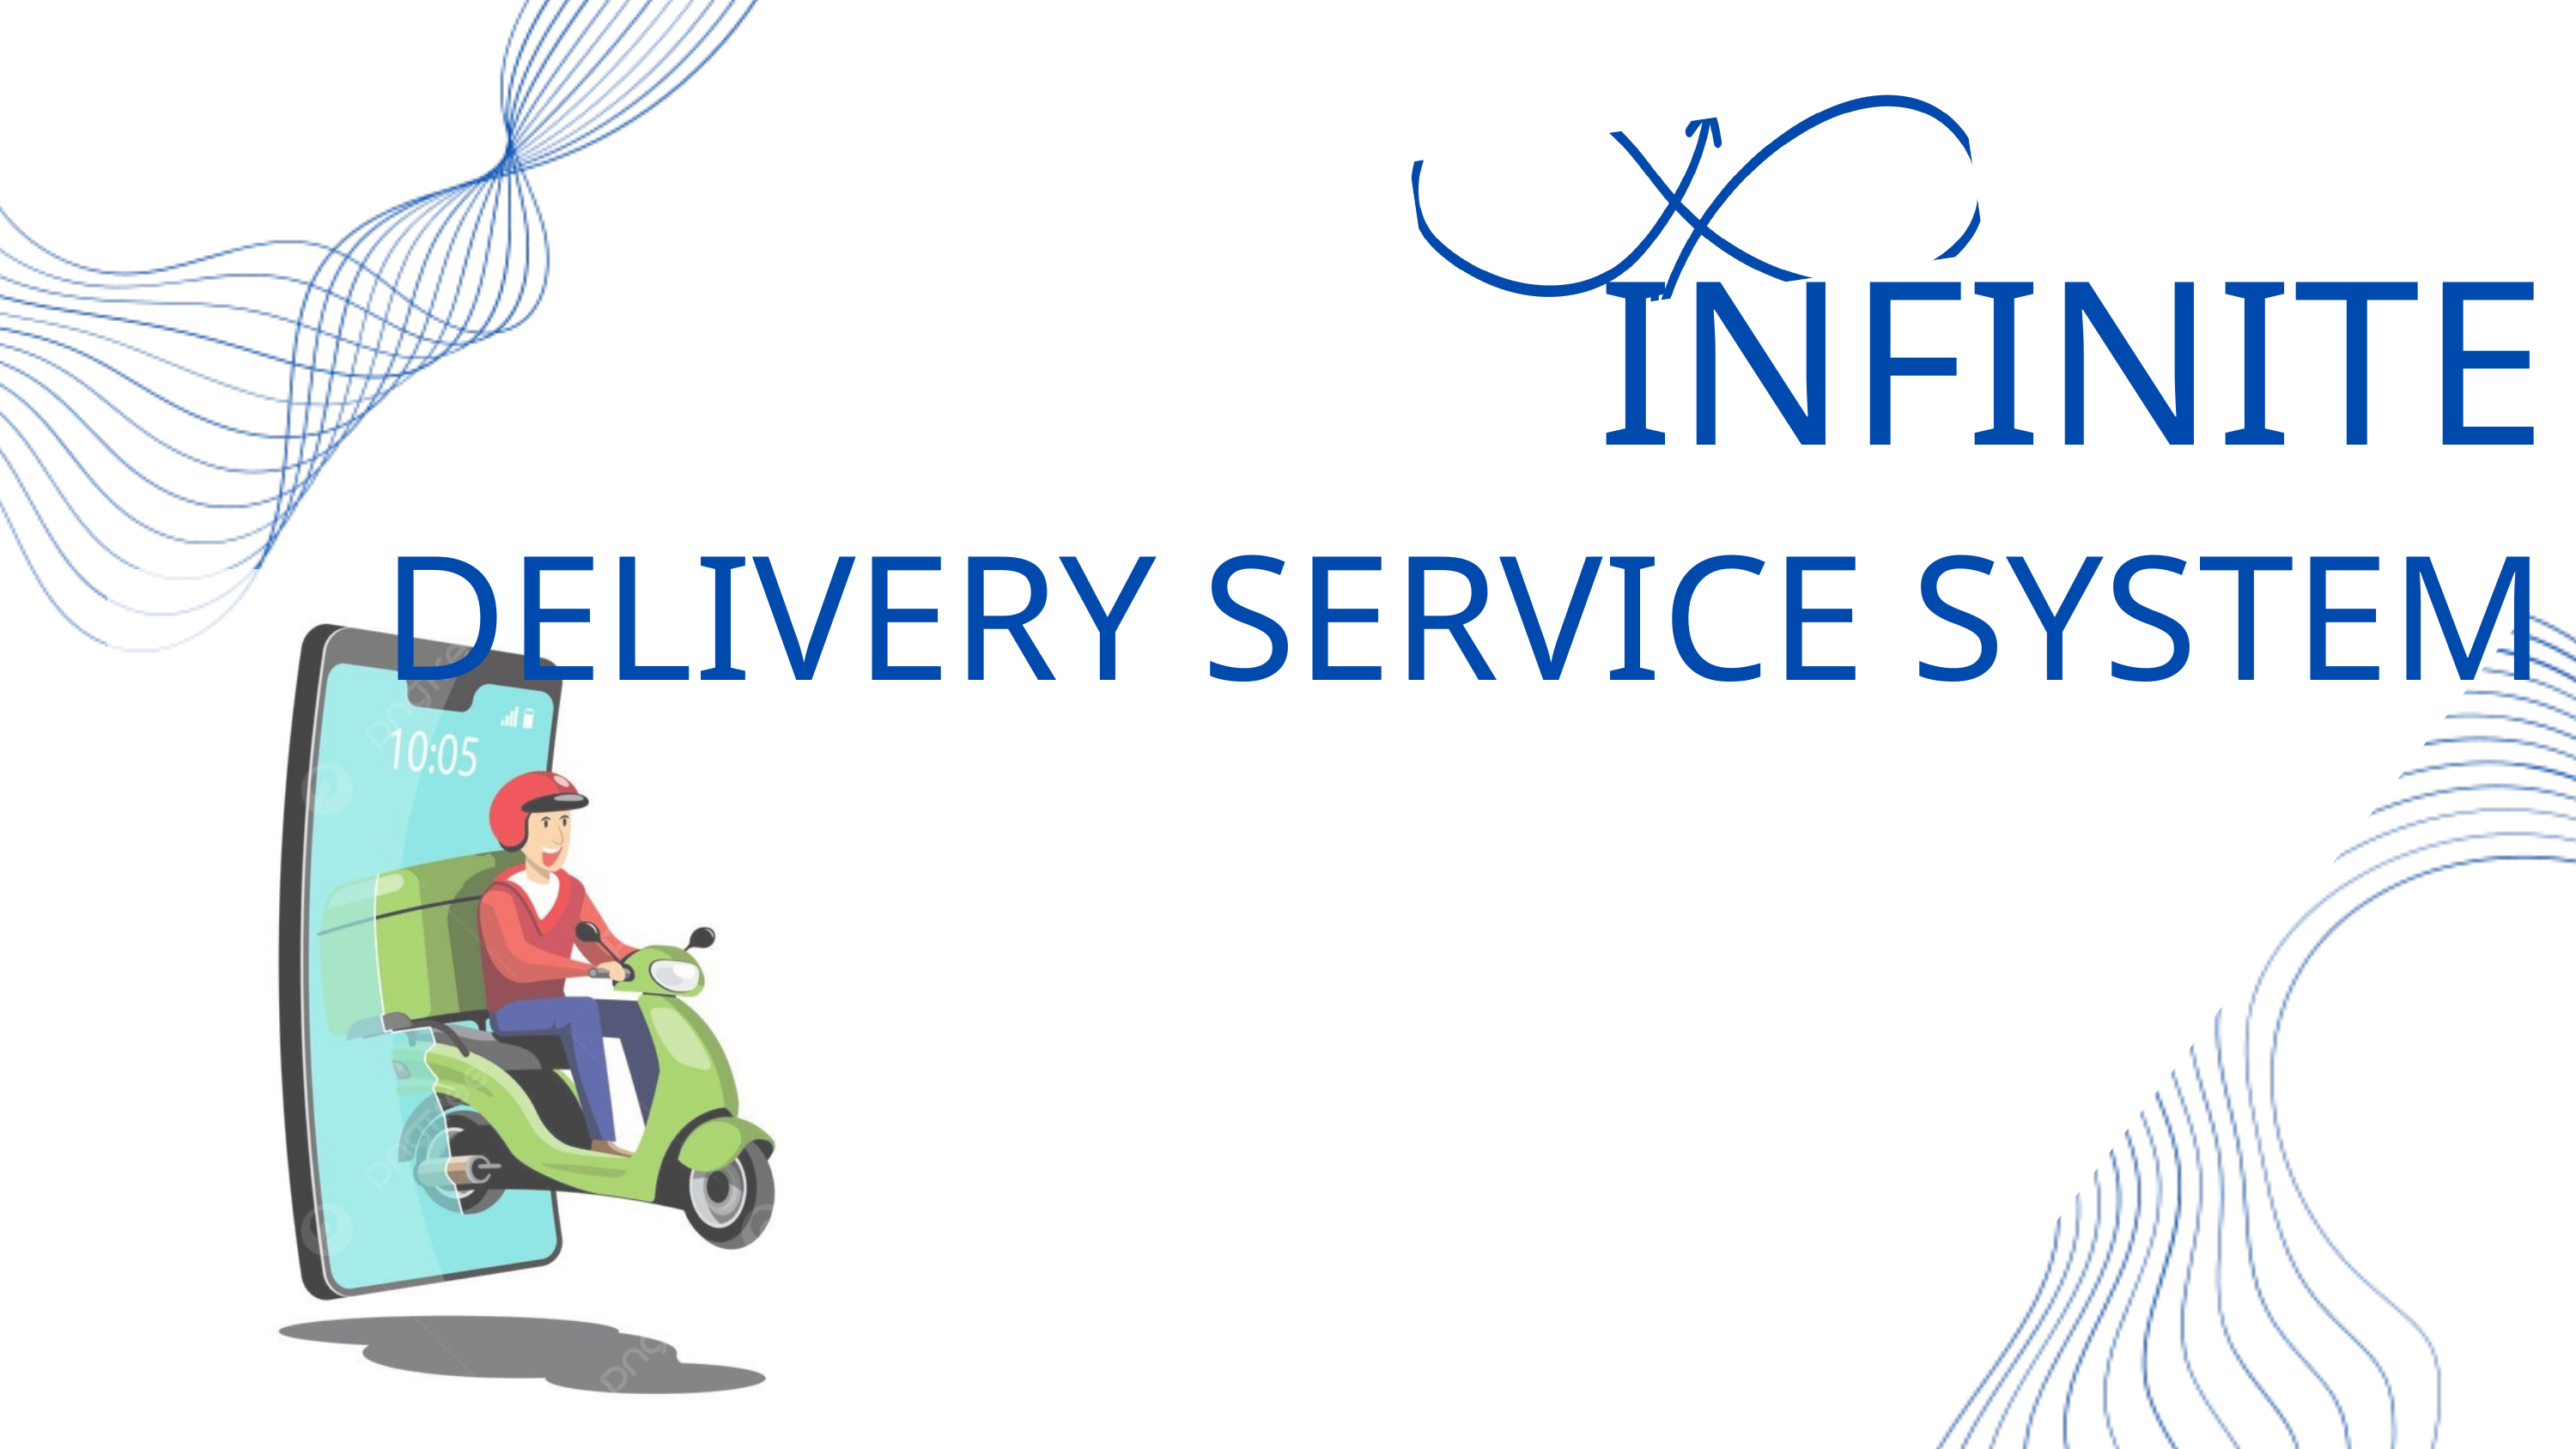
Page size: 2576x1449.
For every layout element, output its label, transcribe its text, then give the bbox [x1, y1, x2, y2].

text_box INFINITE DELIVERY SERVICE SYSTEM [0, 193, 2548, 715]
text_box [0, 0, 812, 193]
text_box [1409, 82, 1977, 193]
text_box [107, 715, 987, 1449]
text_box [1898, 575, 2576, 1449]
